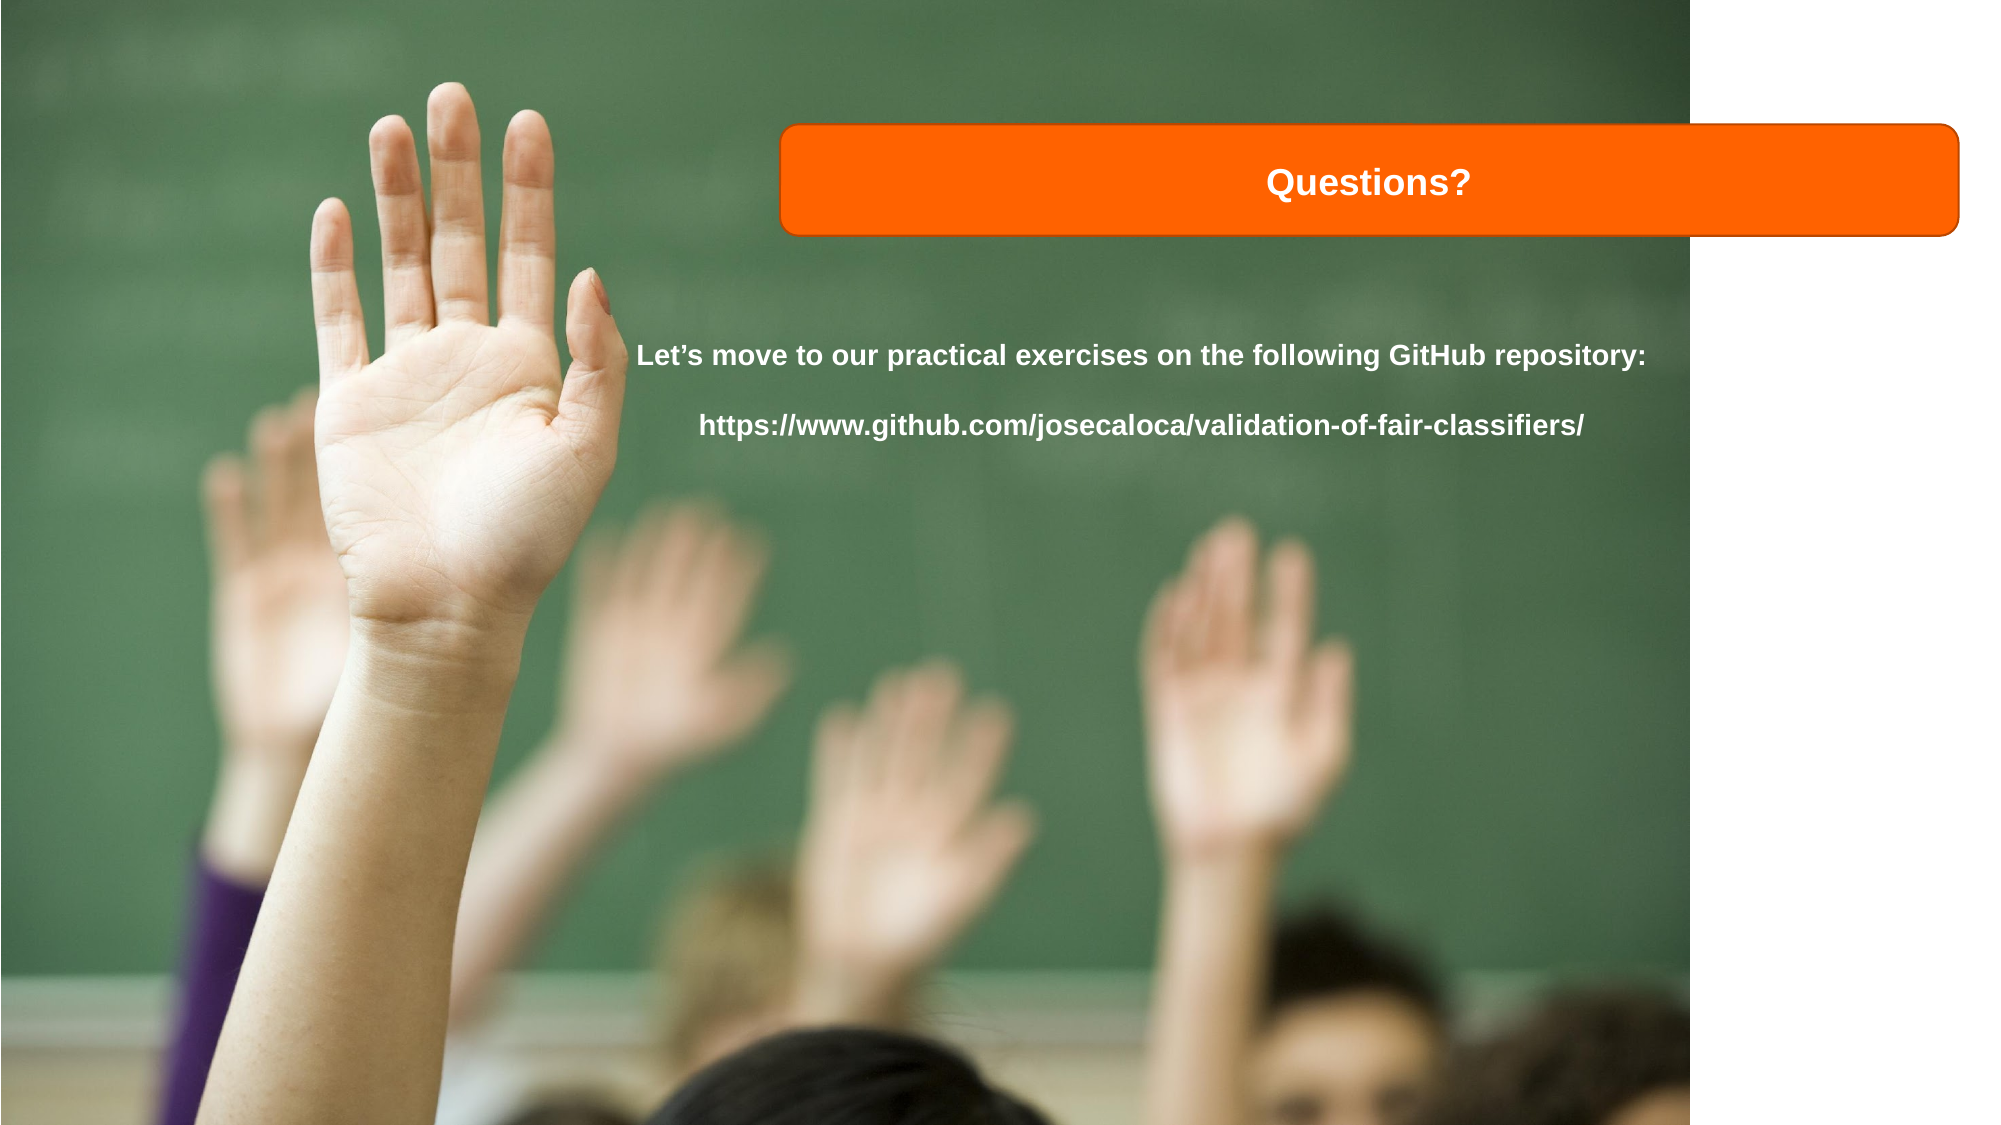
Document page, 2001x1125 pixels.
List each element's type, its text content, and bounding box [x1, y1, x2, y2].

picture [1, 0, 1690, 1125]
text_box Questions? [1695, 124, 1959, 236]
